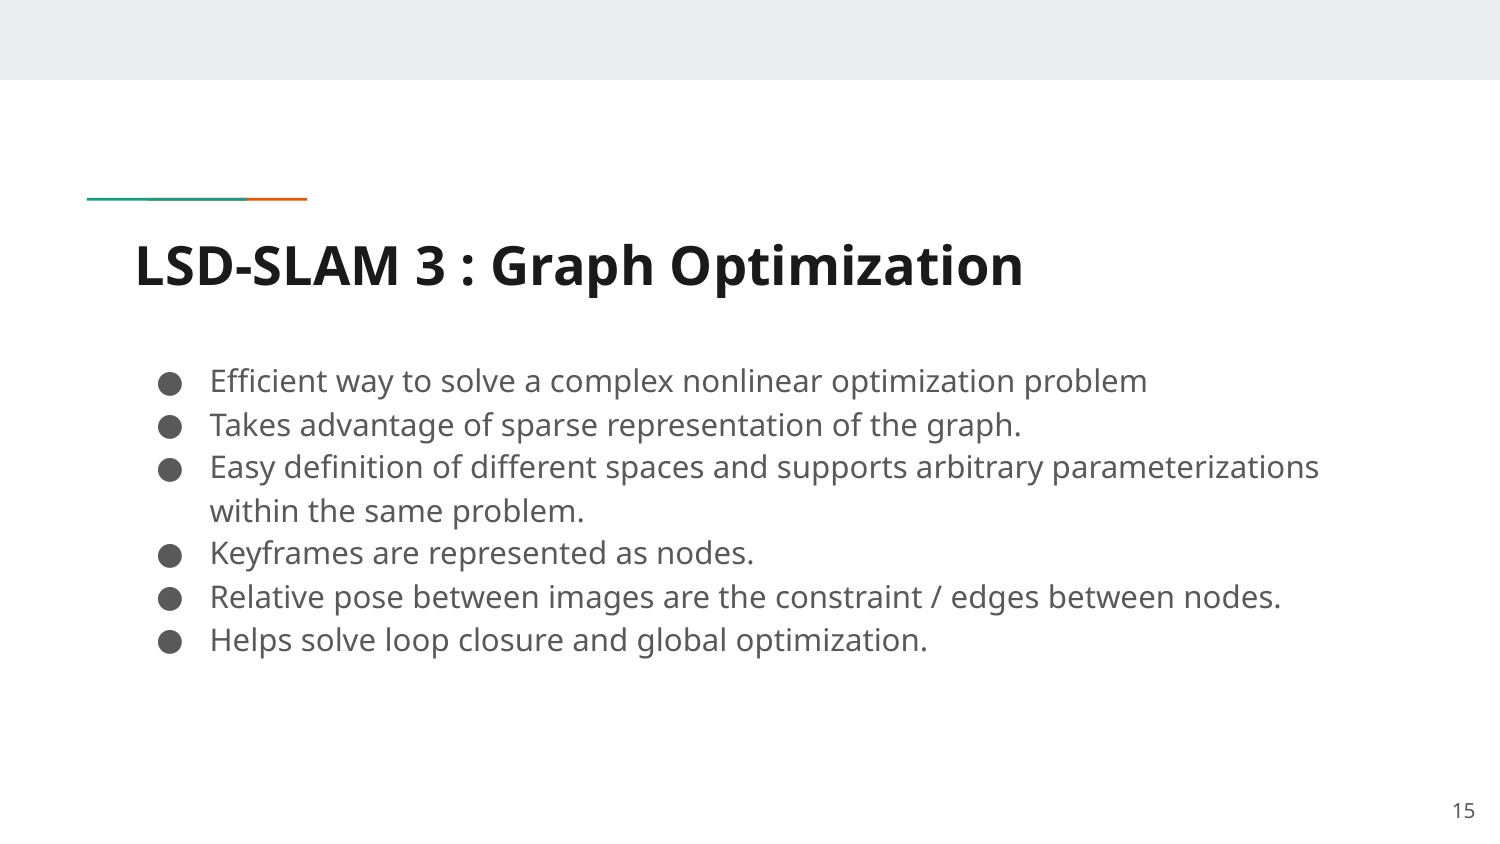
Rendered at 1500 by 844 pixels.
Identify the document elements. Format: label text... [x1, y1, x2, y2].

list Efficient way to solve a complex nonlinear optimization problem Takes advantage of sparse representation of the graph. Easy definition of different spaces and supports arbitrary parameterizations within the same problem. Keyframes are represented as nodes. Relative pose between images are the constraint / edges between nodes. Helps solve loop closure and global optimization. [119, 341, 1381, 712]
slide_number ‹#› [1400, 779, 1491, 844]
title LSD-SLAM 3 : Graph Optimization [119, 216, 1381, 305]
